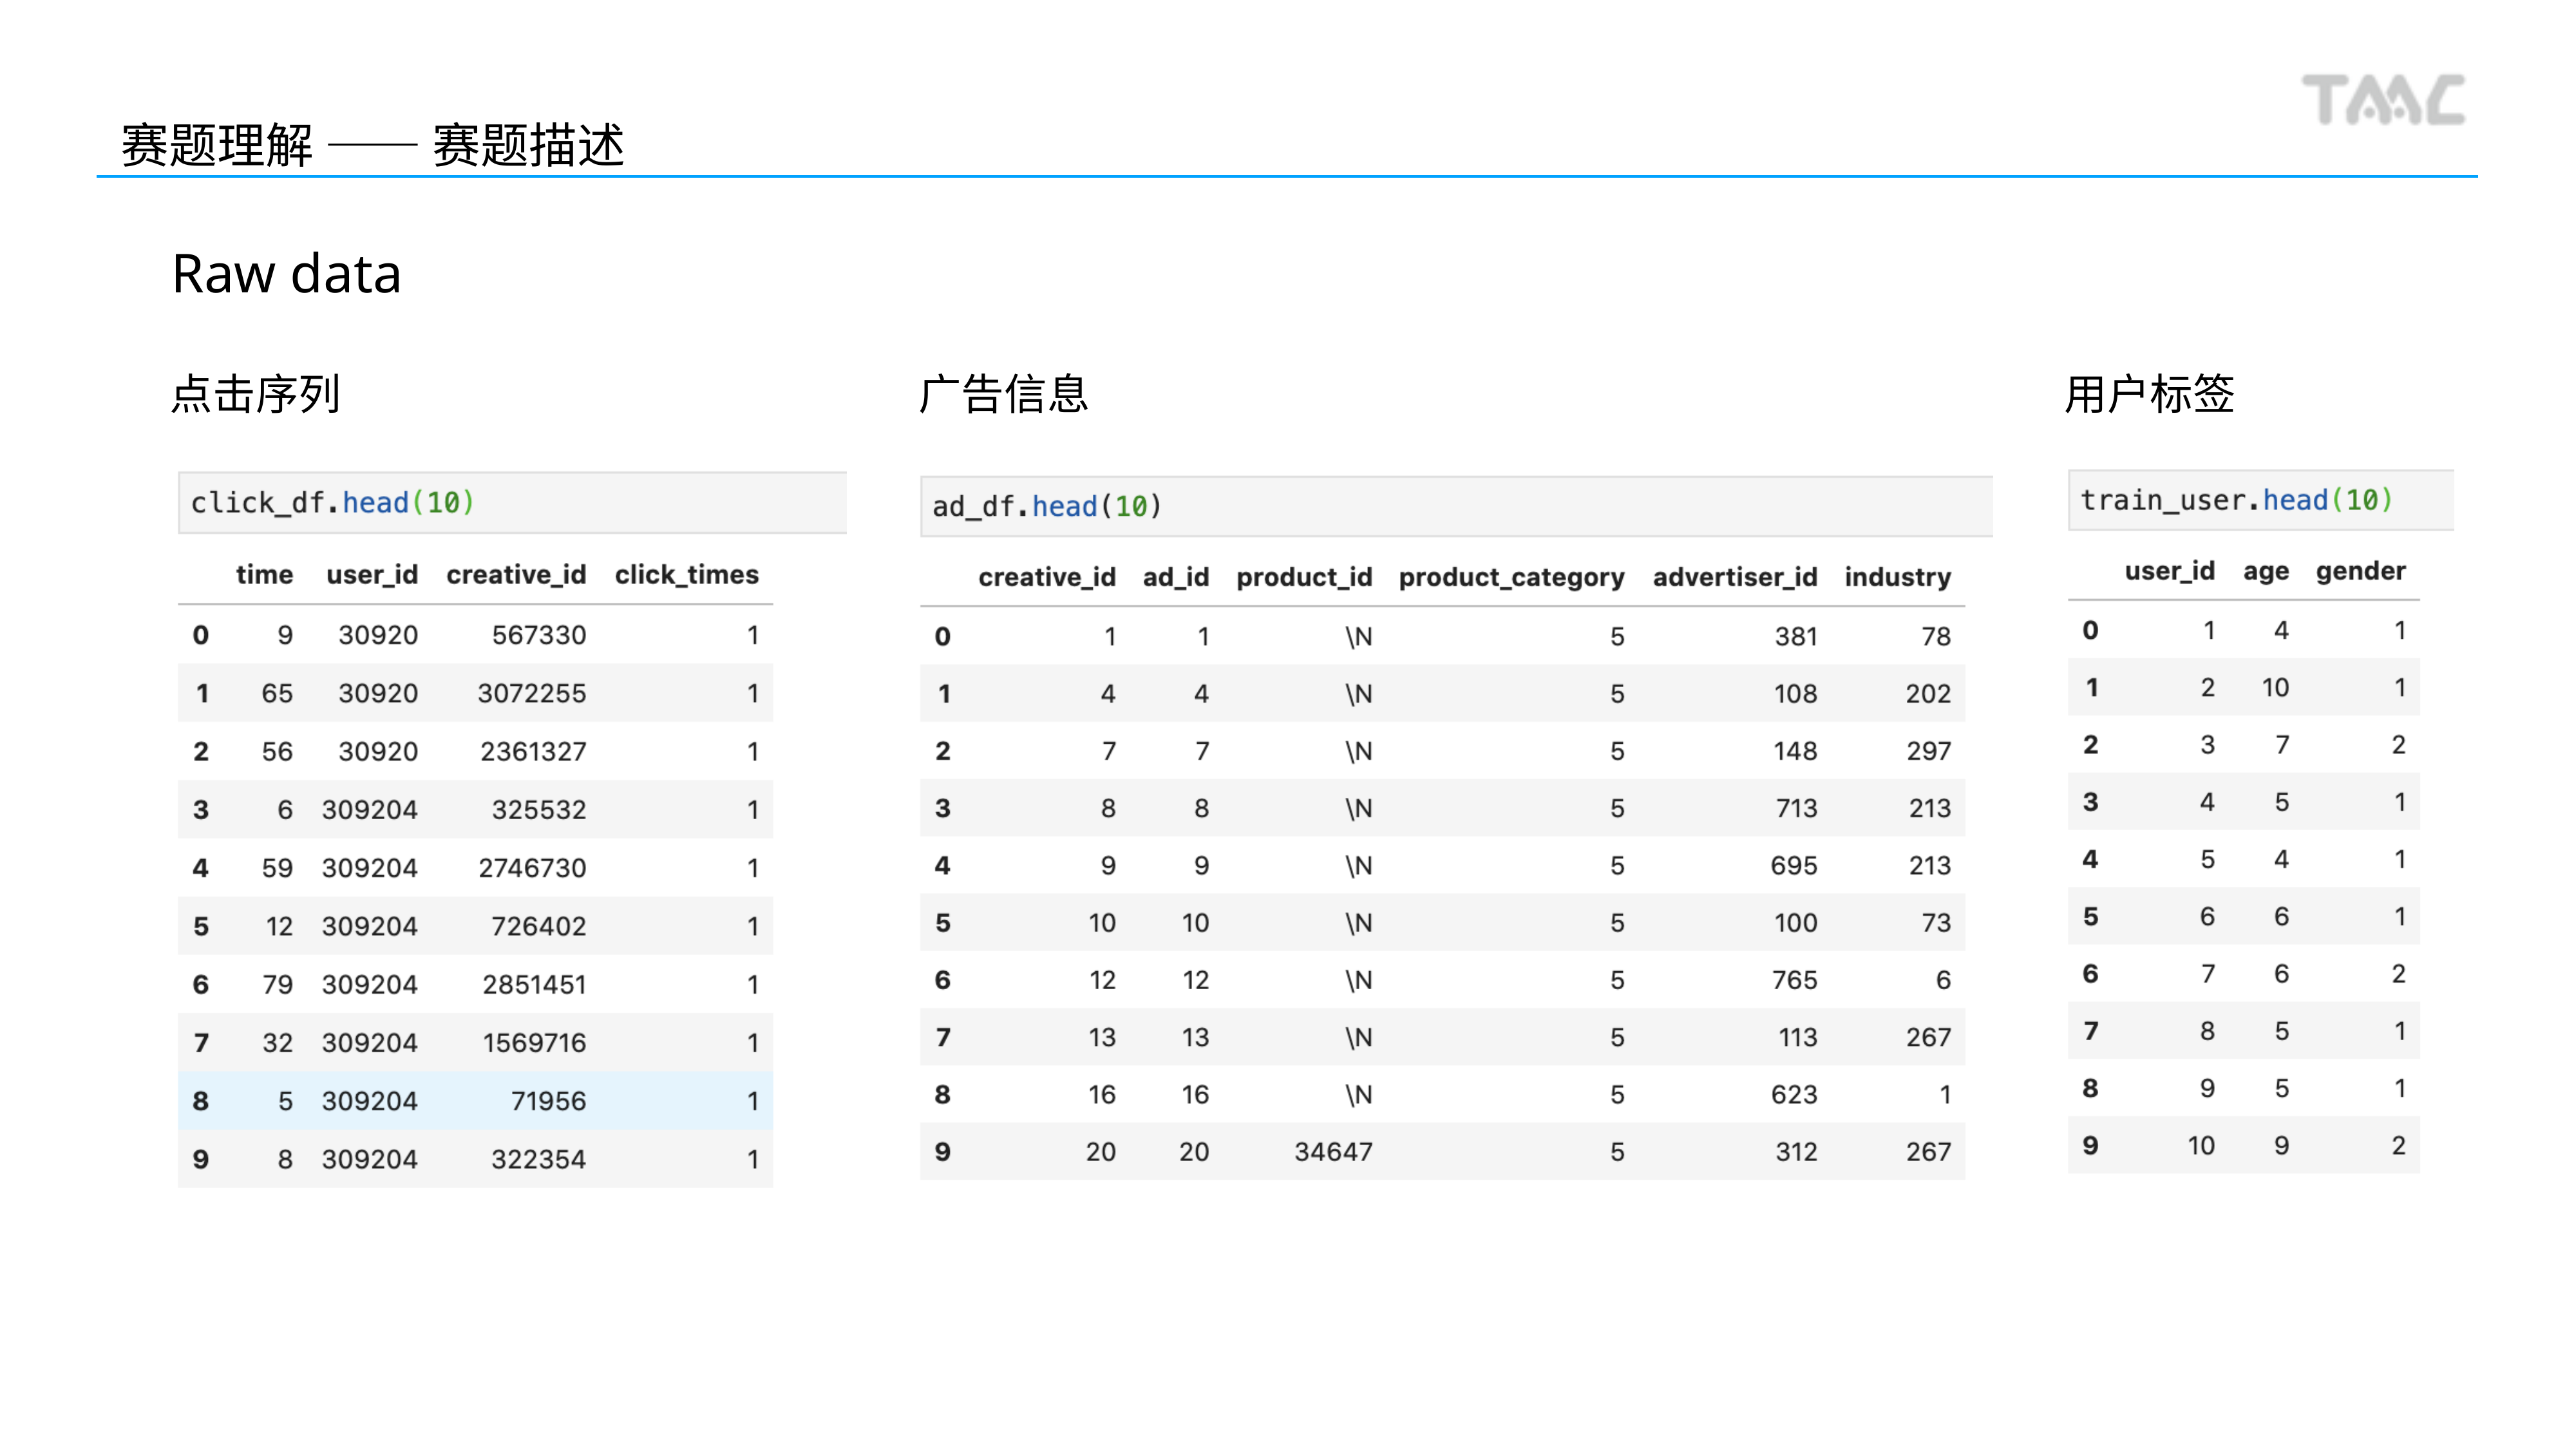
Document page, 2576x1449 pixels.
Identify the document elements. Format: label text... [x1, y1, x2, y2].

text_box 用户标签 [2056, 359, 2244, 426]
text_box 广告信息 [911, 359, 1098, 426]
picture [2056, 460, 2455, 1199]
picture [909, 460, 1993, 1199]
text_box 赛题理解 —— 赛题描述 [113, 108, 2202, 181]
picture [161, 463, 848, 1201]
picture [2278, 37, 2510, 147]
text_box Raw data [88, 231, 486, 311]
text_box 点击序列 [162, 359, 350, 426]
